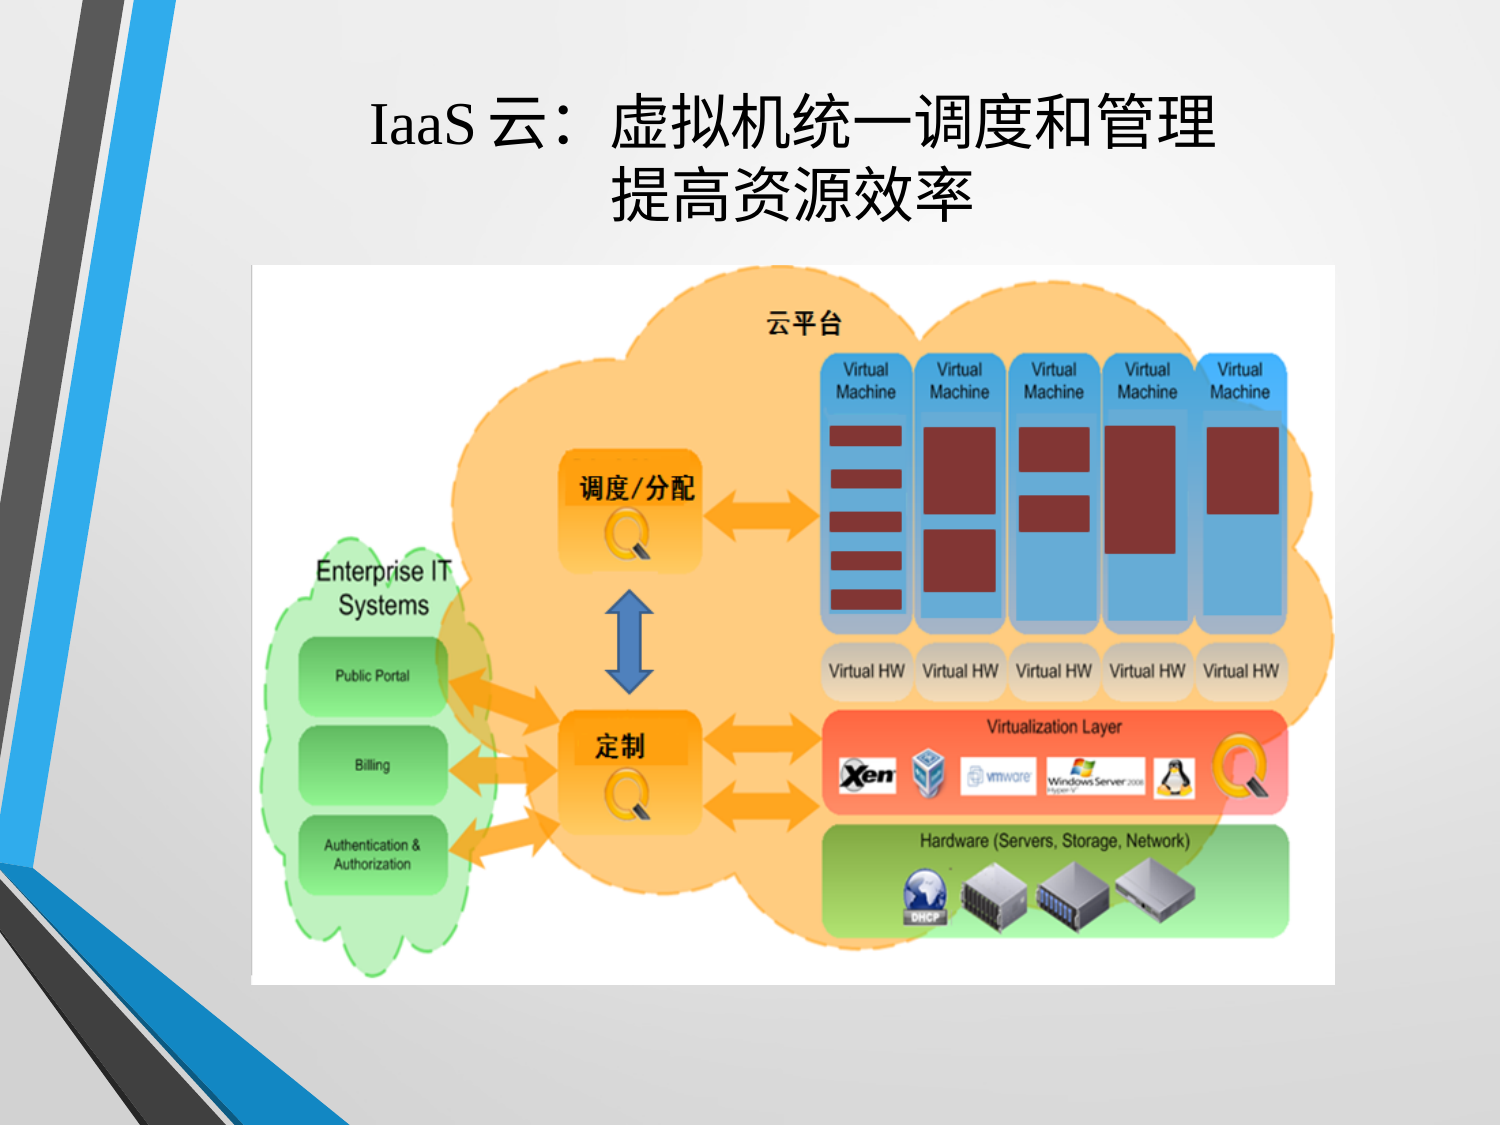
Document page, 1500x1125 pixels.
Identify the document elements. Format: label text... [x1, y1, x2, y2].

title IaaS云：虚拟机统一调度和管理 提高资源效率 [161, 75, 1425, 238]
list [251, 265, 1336, 985]
